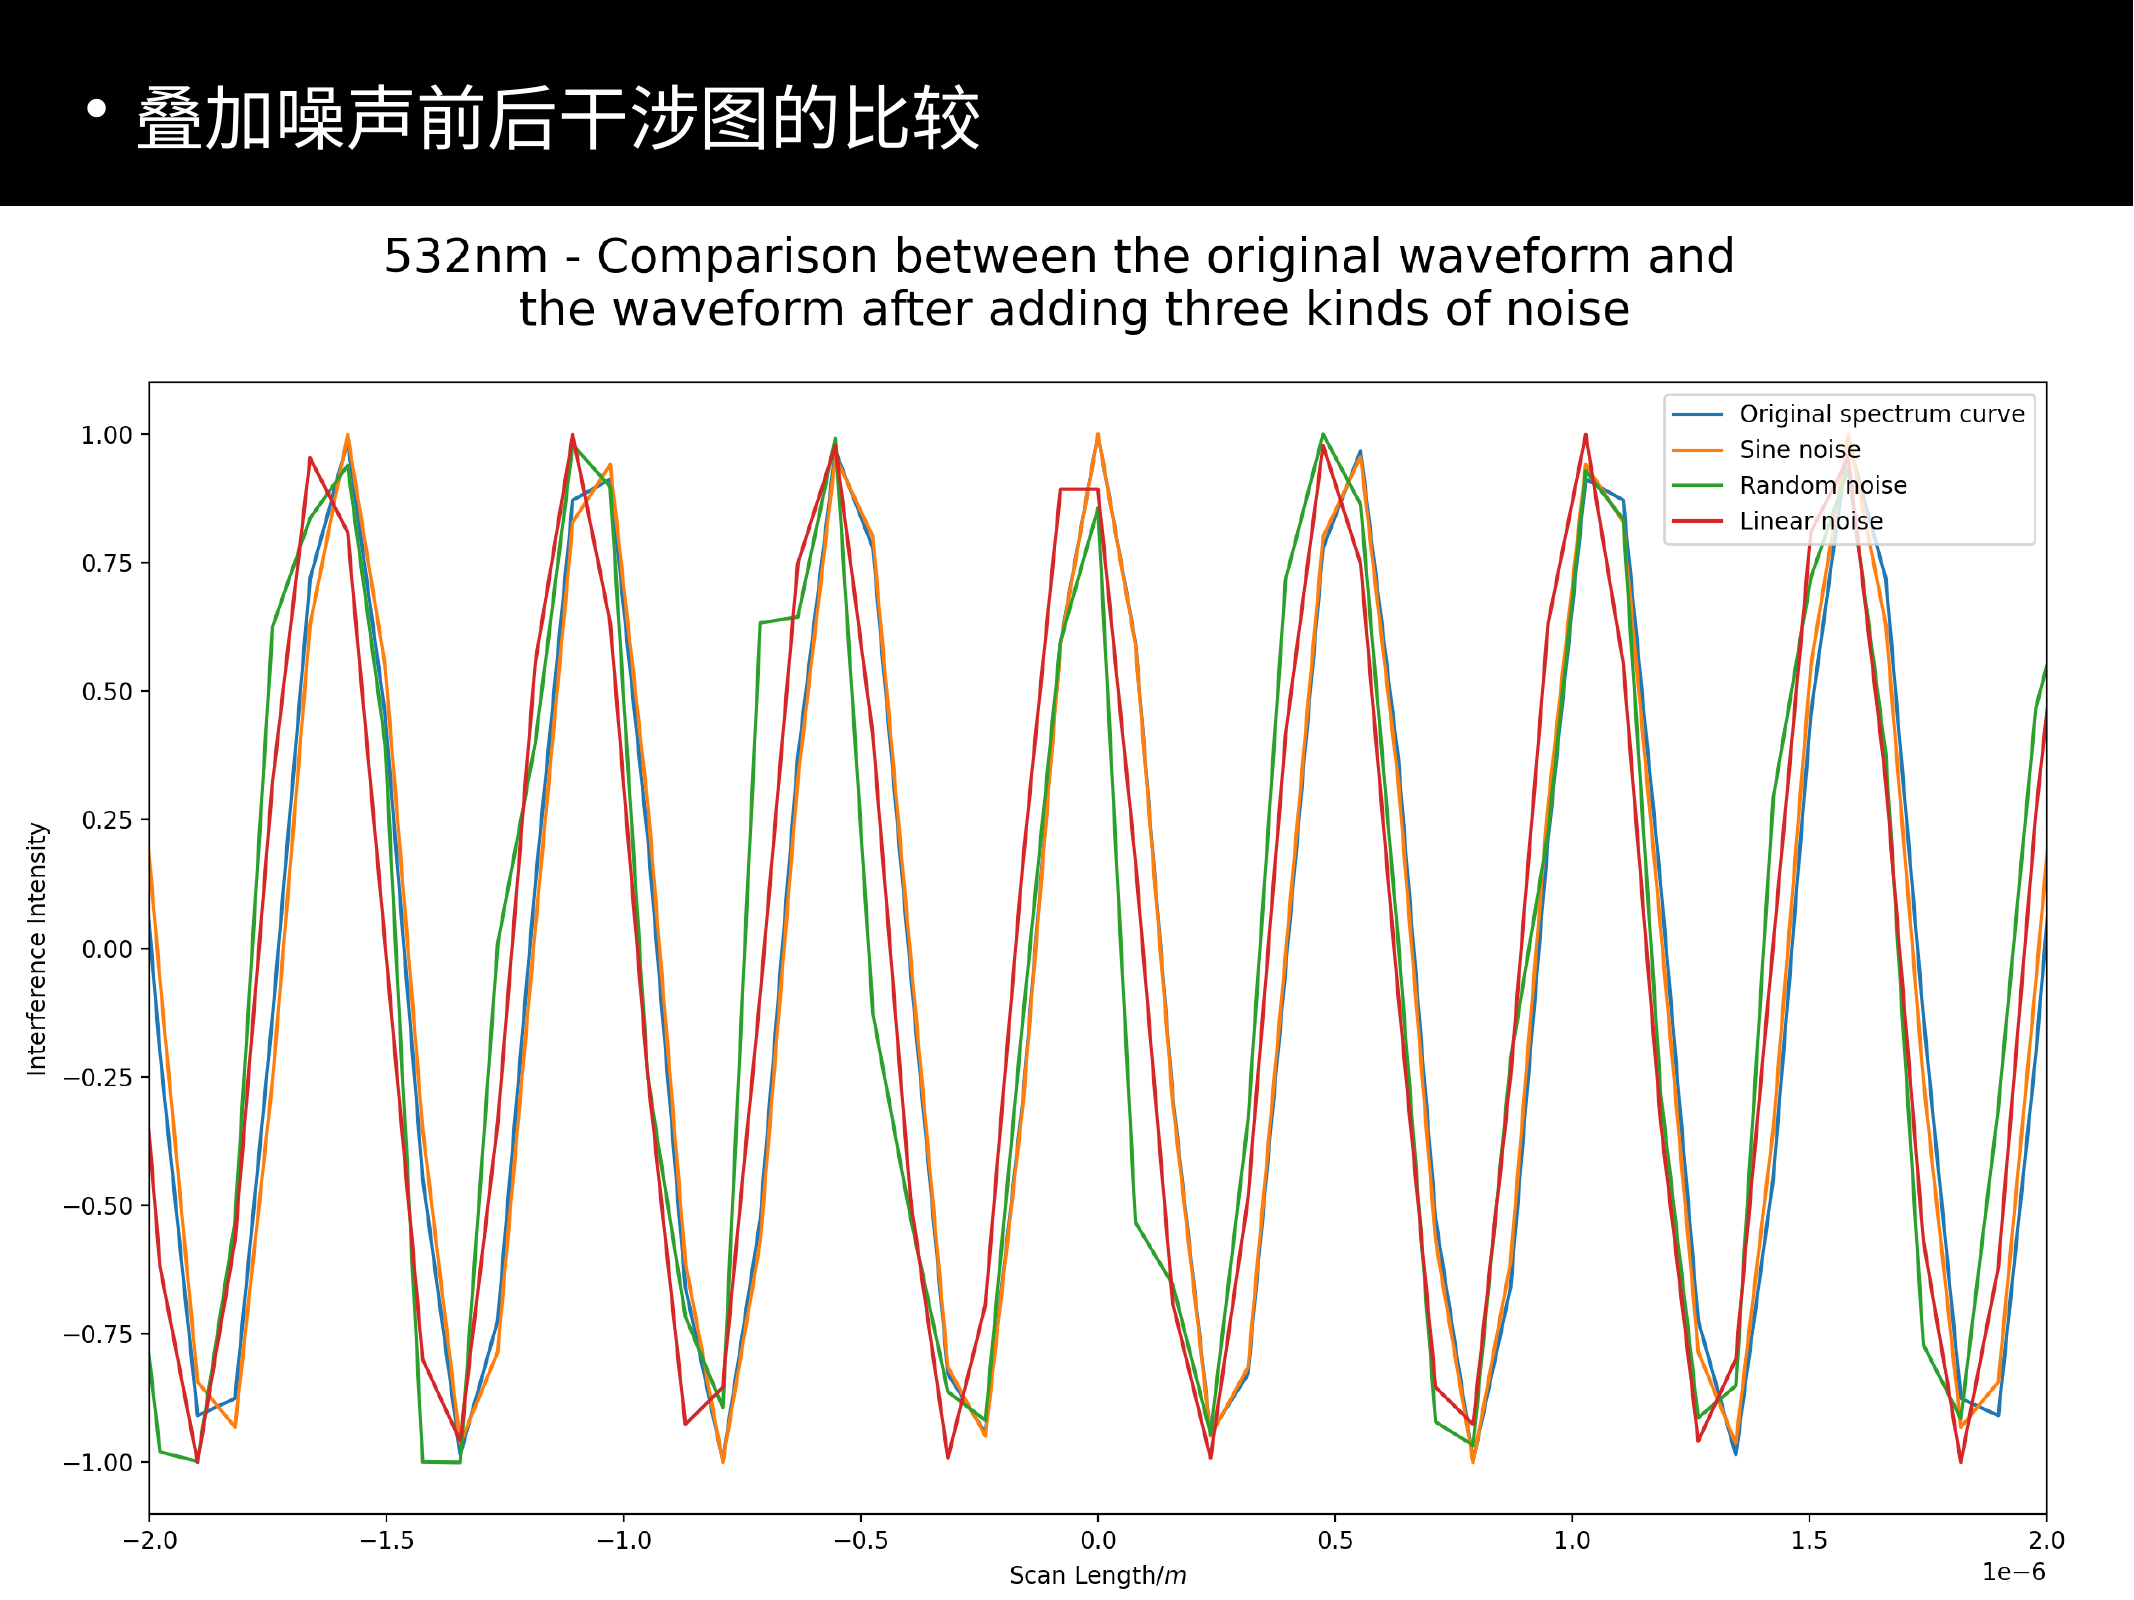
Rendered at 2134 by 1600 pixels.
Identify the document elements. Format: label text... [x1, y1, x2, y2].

text_box 叠加噪声前后干涉图的比较 [76, 65, 992, 168]
picture [0, 206, 2134, 1600]
